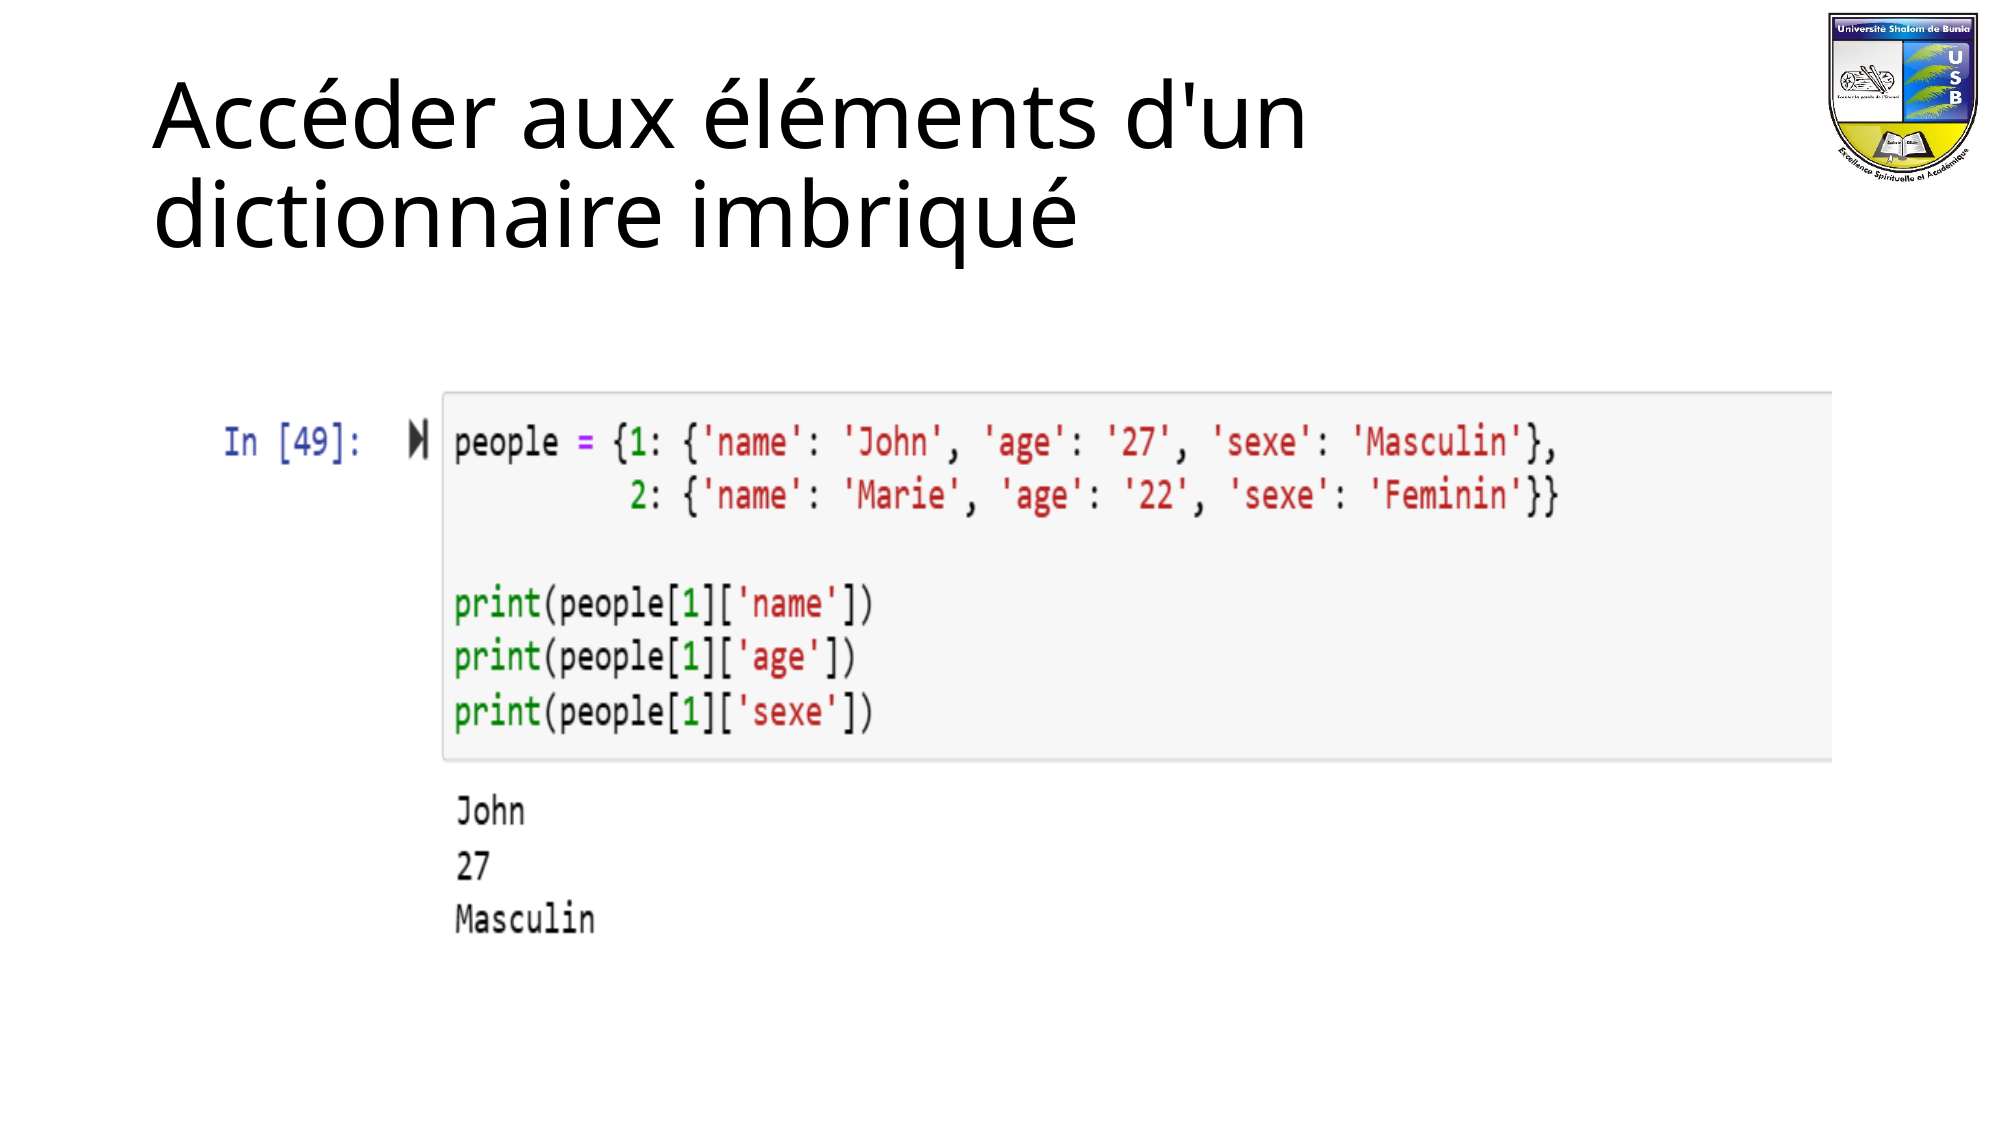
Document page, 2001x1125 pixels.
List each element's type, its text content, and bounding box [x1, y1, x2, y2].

title Accéder aux éléments d'un dictionnaire imbriqué [137, 59, 1863, 278]
picture [191, 350, 1832, 949]
picture [1820, 4, 1985, 184]
